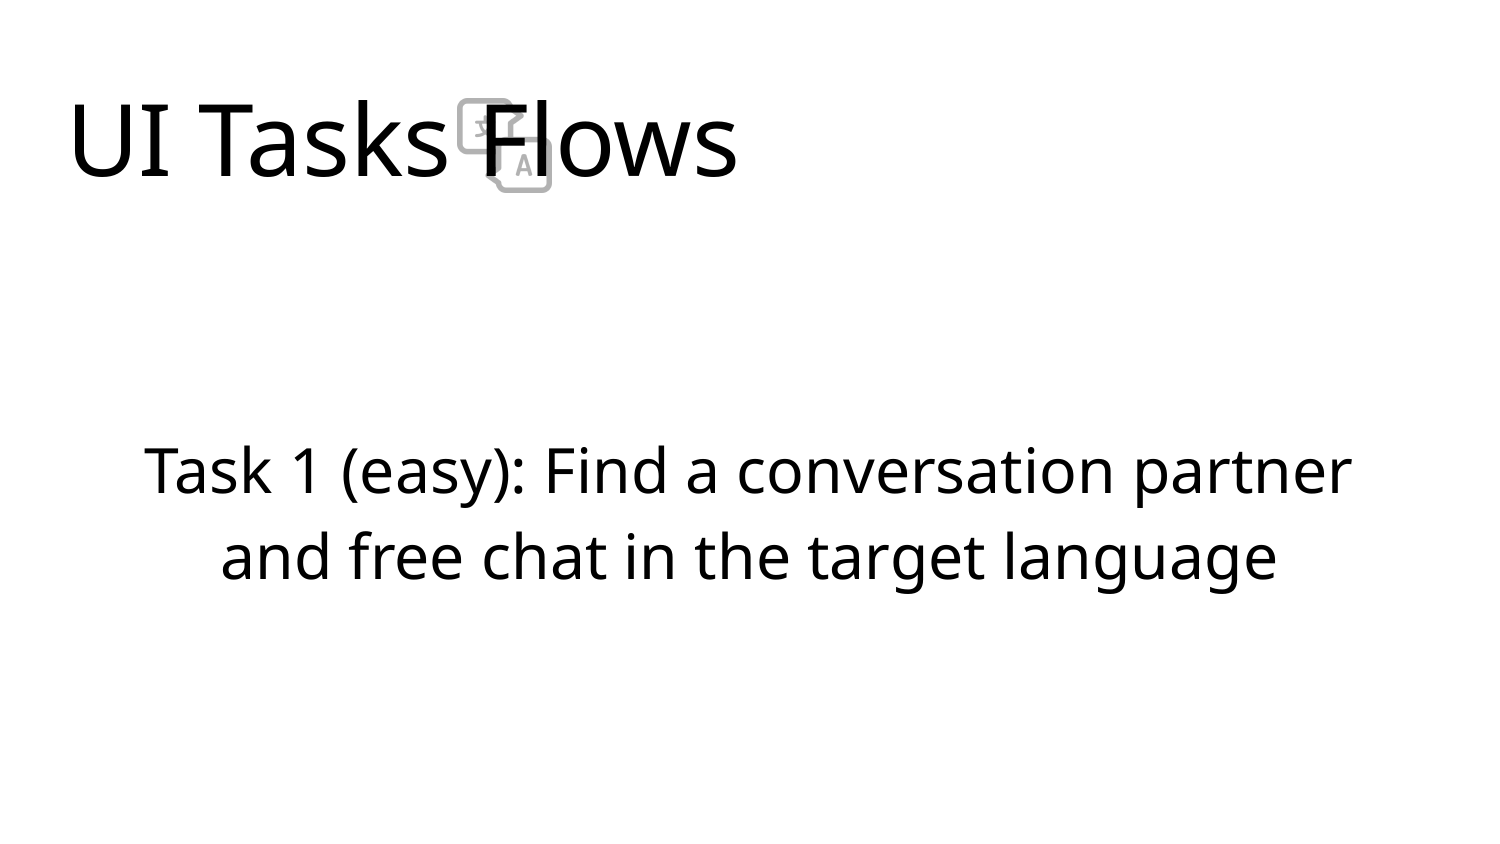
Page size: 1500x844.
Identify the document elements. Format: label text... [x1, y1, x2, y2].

text_box Task 1 (easy): Find a conversation partner and free chat in the target language [84, 405, 1415, 727]
picture [457, 98, 553, 193]
title UI Tasks Flows [51, 61, 1449, 156]
